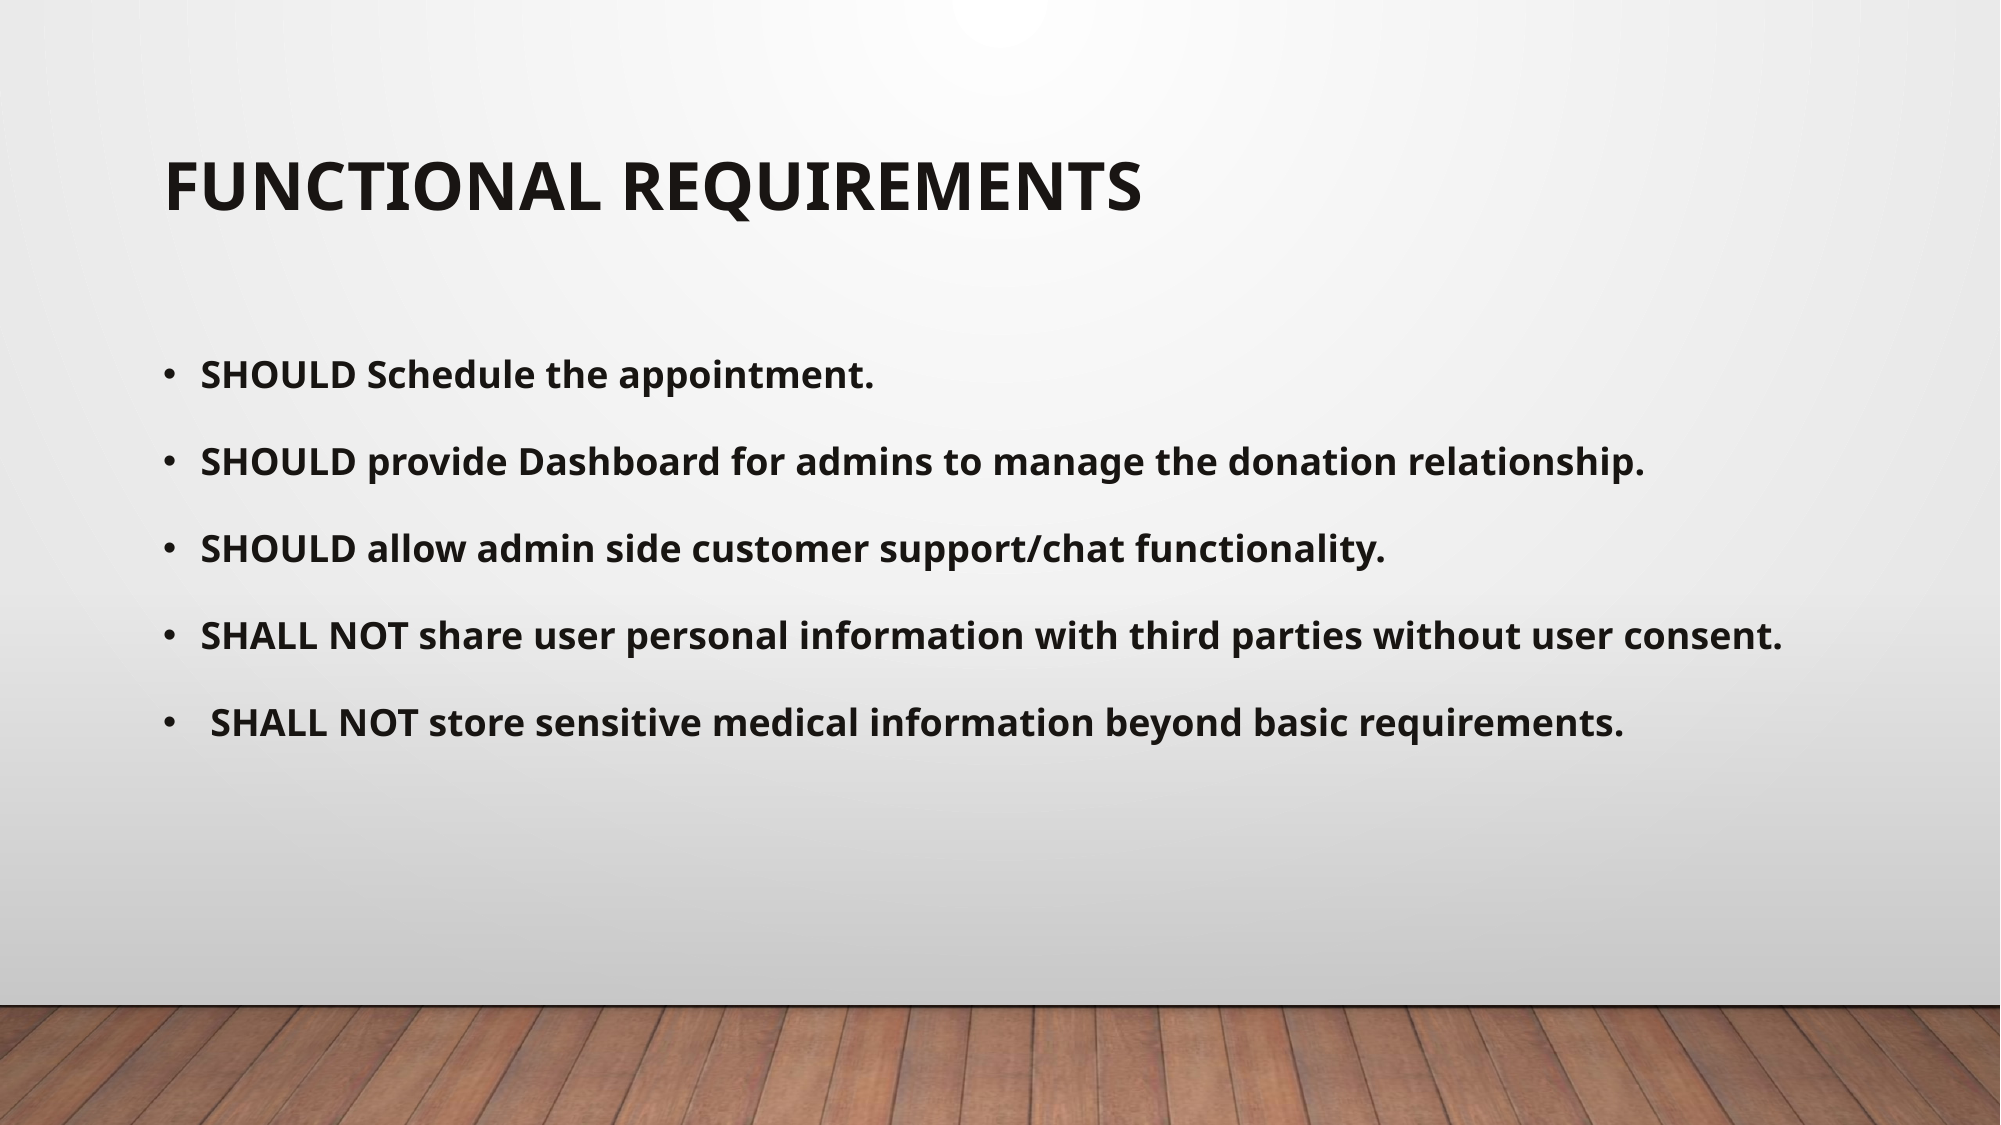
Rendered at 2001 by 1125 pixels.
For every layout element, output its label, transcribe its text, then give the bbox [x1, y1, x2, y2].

text_box SHOULD Schedule the appointment. SHOULD provide Dashboard for admins to manage the donation relationship. SHOULD allow admin side customer support/chat functionality. SHALL NOT share user personal information with third parties without user consent. SHALL NOT store sensitive medical information beyond basic requirements. [148, 339, 1897, 867]
picture [0, 1005, 2000, 1125]
title functional REQUIREMENTS [148, 96, 1852, 282]
